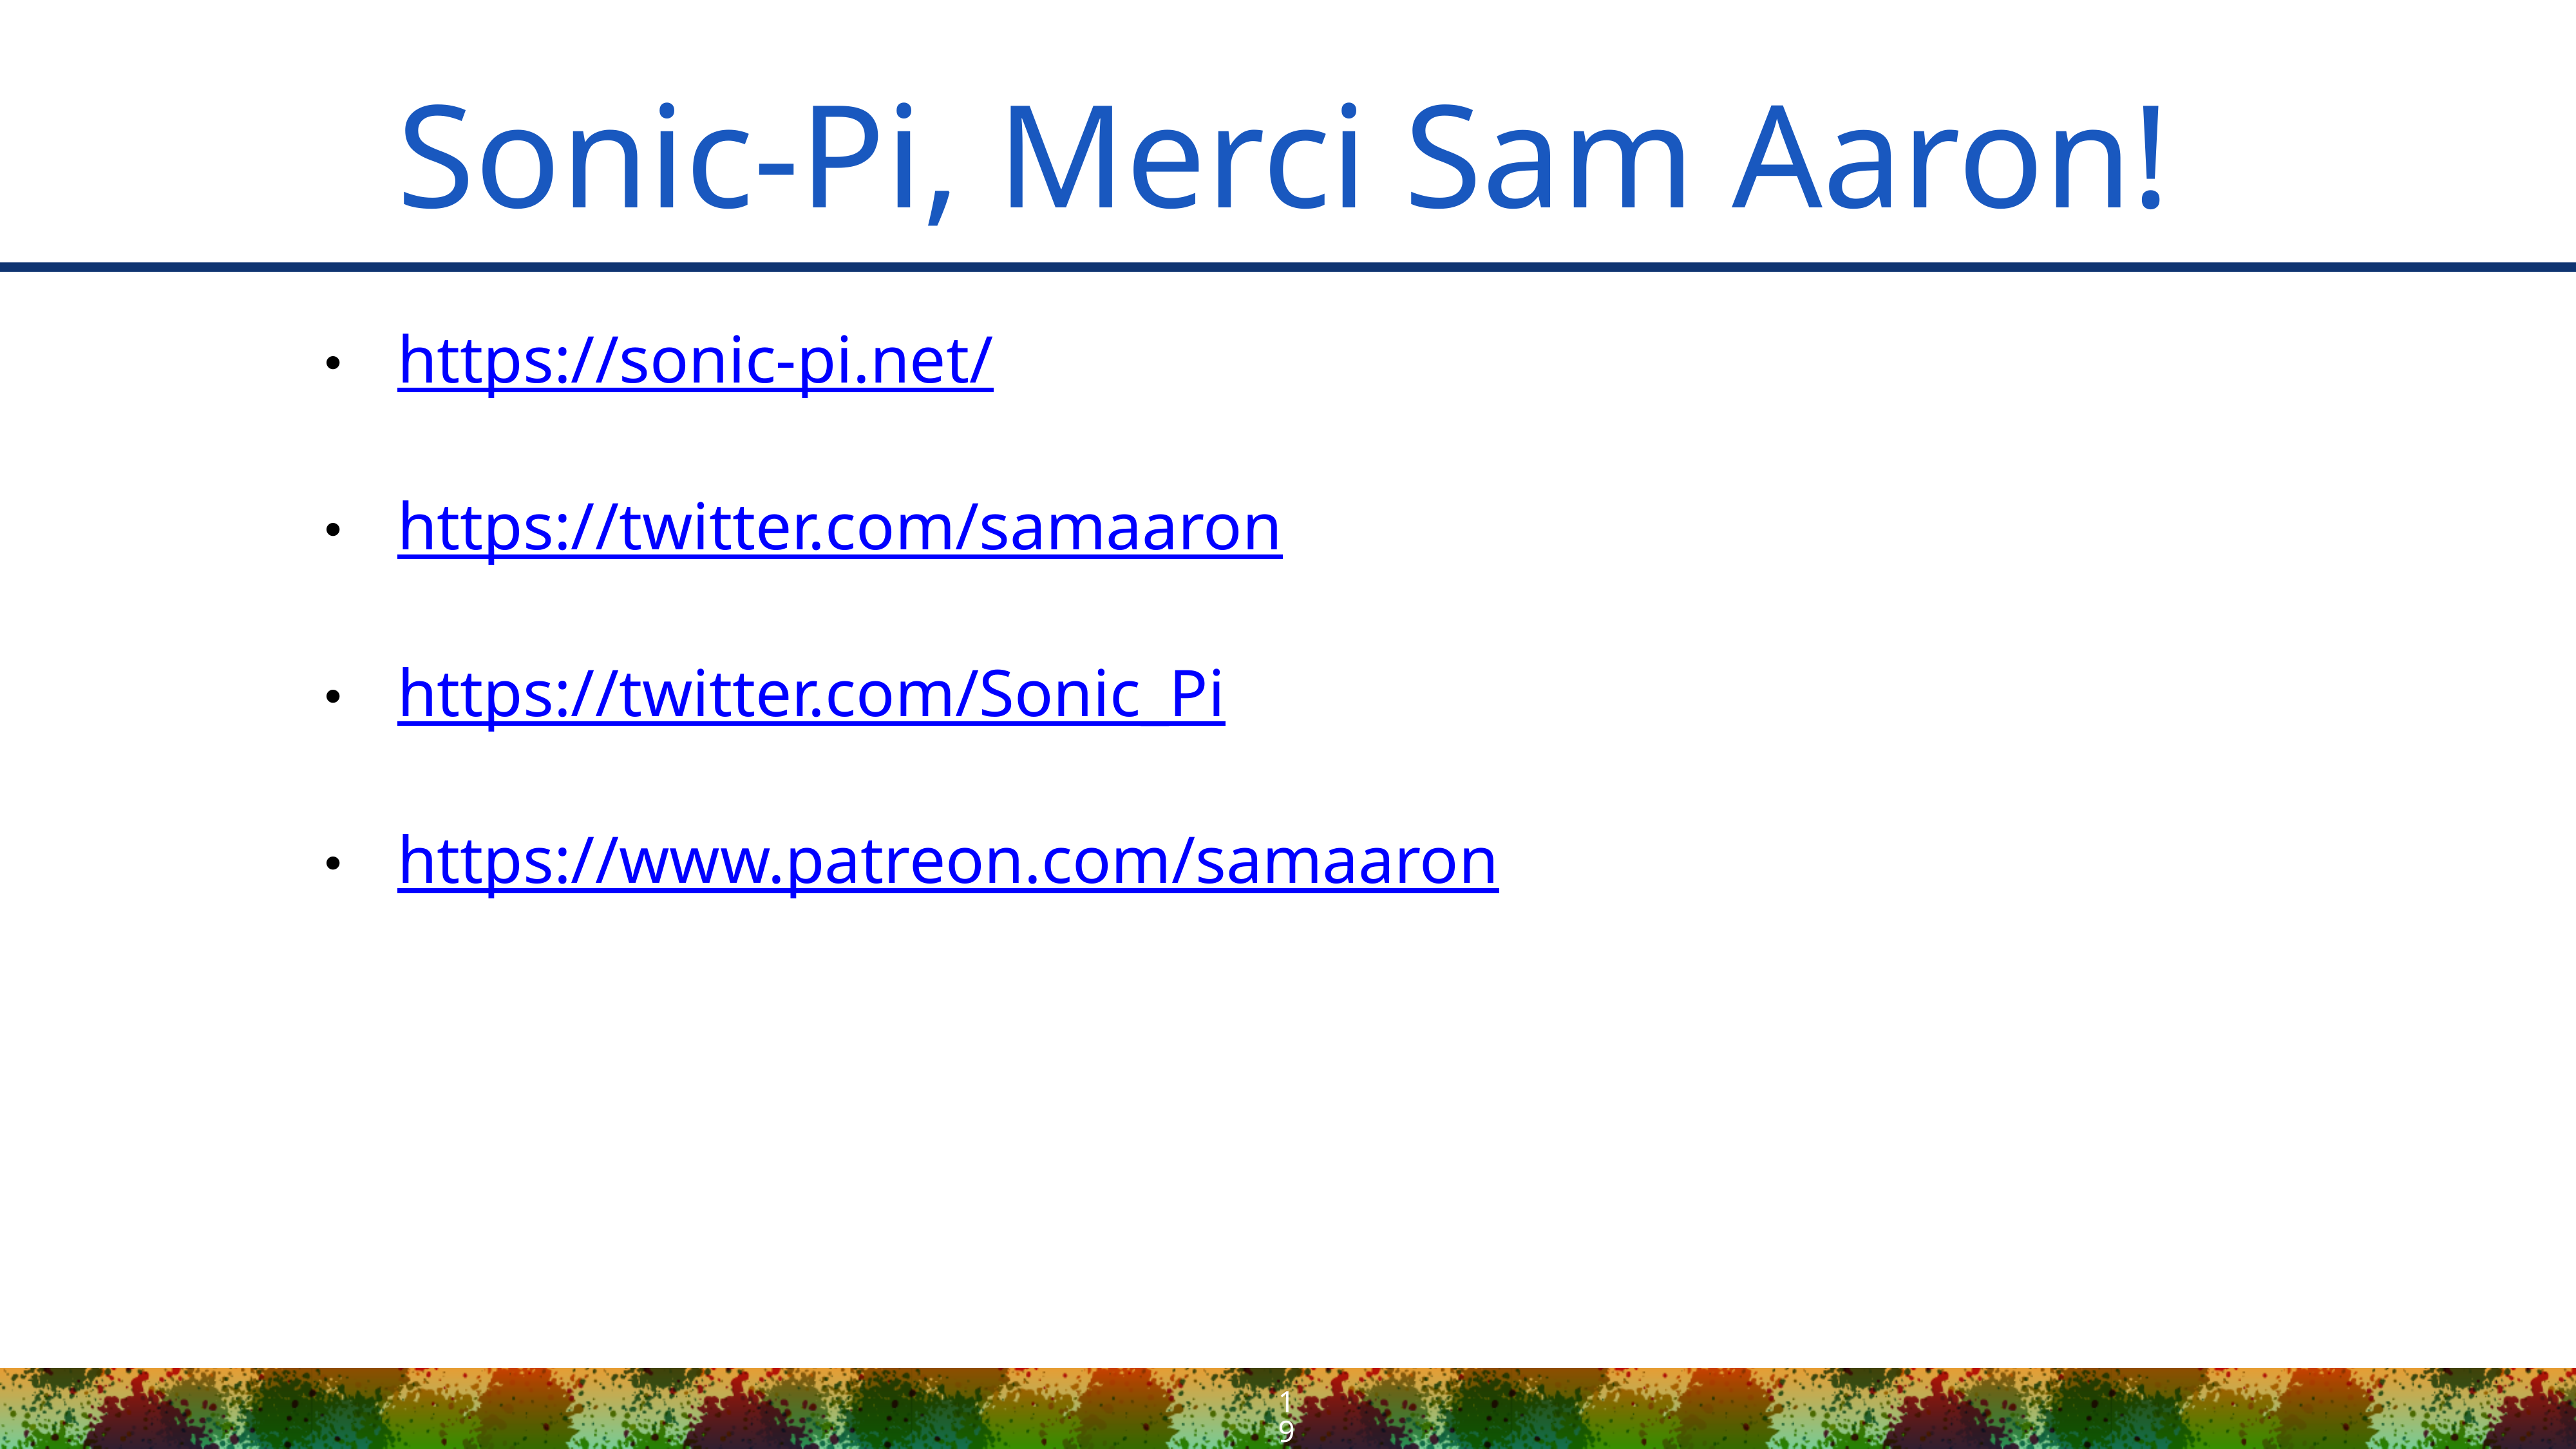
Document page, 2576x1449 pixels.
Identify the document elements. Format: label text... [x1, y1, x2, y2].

picture [0, 1368, 2576, 1449]
list https://sonic-pi.net/ https://twitter.com/samaaron https://twitter.com/Sonic_Pi https://www.patreon.com/samaaron [317, 310, 2307, 1326]
slide_number 19 [1270, 1375, 1304, 1427]
title Sonic-Pi, Merci Sam Aaron! [15, 14, 2553, 288]
